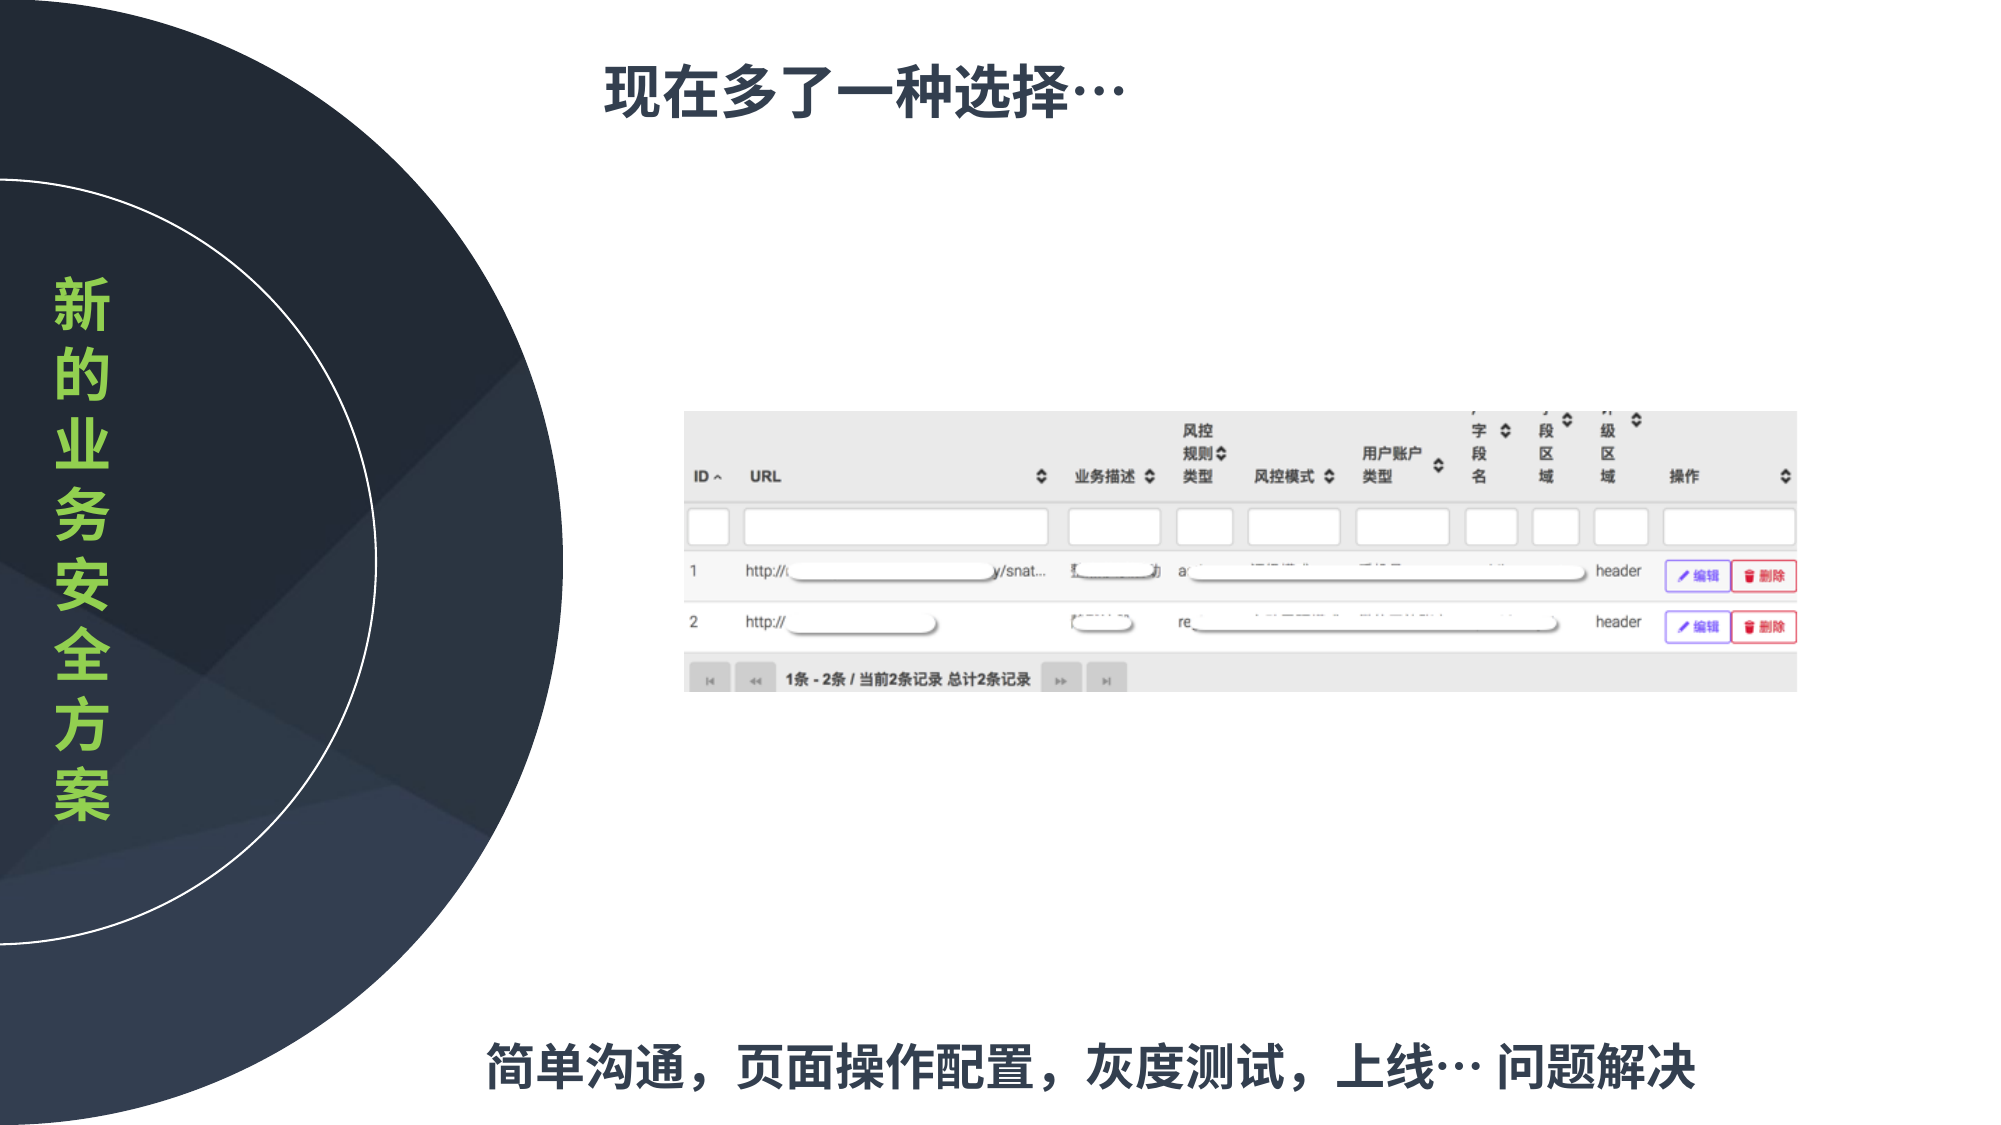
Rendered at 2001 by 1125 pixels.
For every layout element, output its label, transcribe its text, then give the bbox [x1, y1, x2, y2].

text_box 现在多了一种选择… [589, 47, 1144, 133]
picture [684, 411, 1800, 692]
text_box 简单沟通，页面操作配置，灰度测试，上线… 问题解决 [563, 1027, 1712, 1103]
picture [0, 0, 563, 1125]
